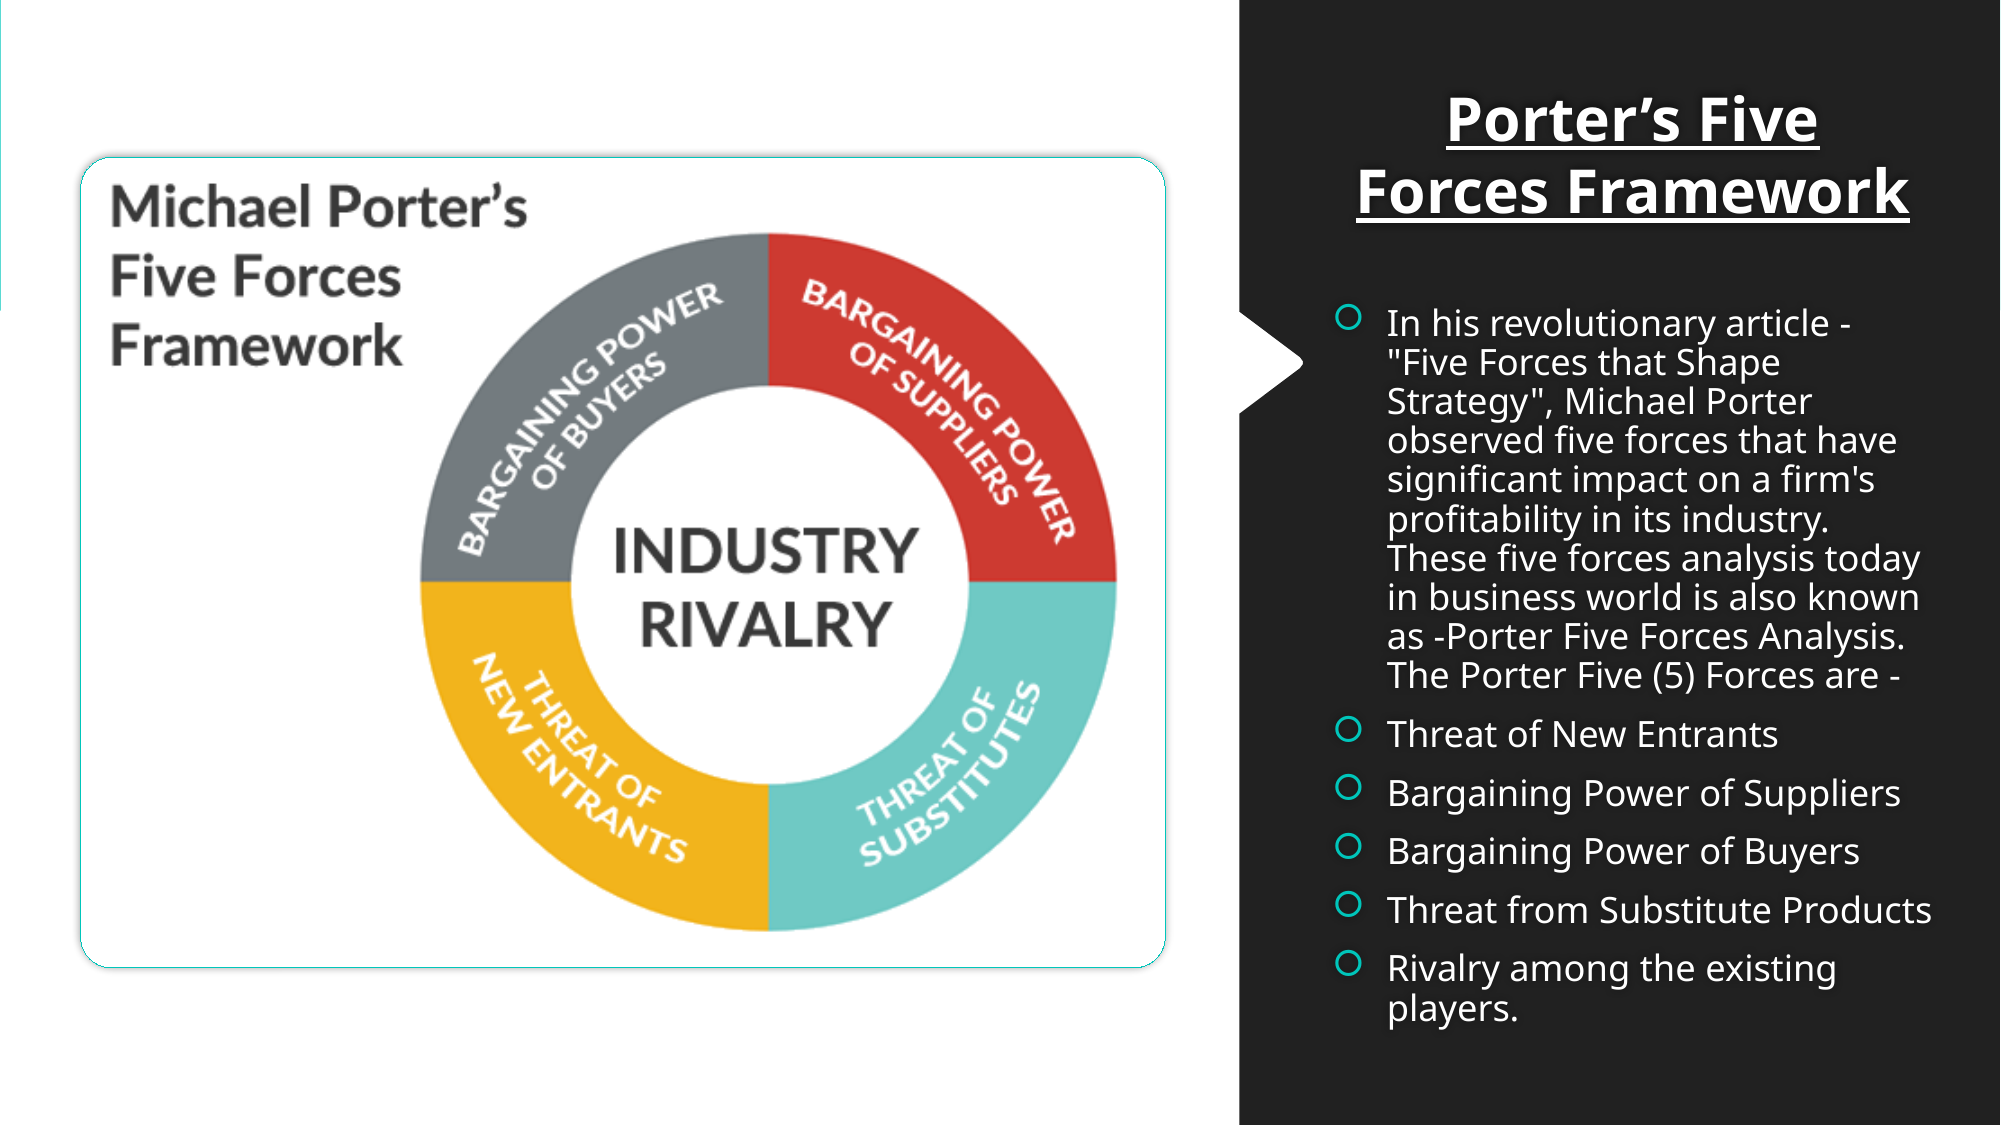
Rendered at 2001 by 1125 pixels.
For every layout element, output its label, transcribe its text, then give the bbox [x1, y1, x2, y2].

text_box [0, 0, 1302, 1125]
list In his revolutionary article - "Five Forces that Shape Strategy", Michael Porter observed five forces that have significant impact on a firm's profitability in its industry. These five forces analysis today in business world is also known as -Porter Five Forces Analysis. The Porter Five (5) Forces are - Threat of New Entrants Bargaining Power of Suppliers Bargaining Power of Buyers Threat from Substitute Products Rivalry among the existing players. [1317, 287, 1948, 1094]
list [80, 156, 1166, 969]
title Porter’s Five Forces Framework [1339, 67, 1926, 234]
text_box [1238, 0, 2000, 1125]
